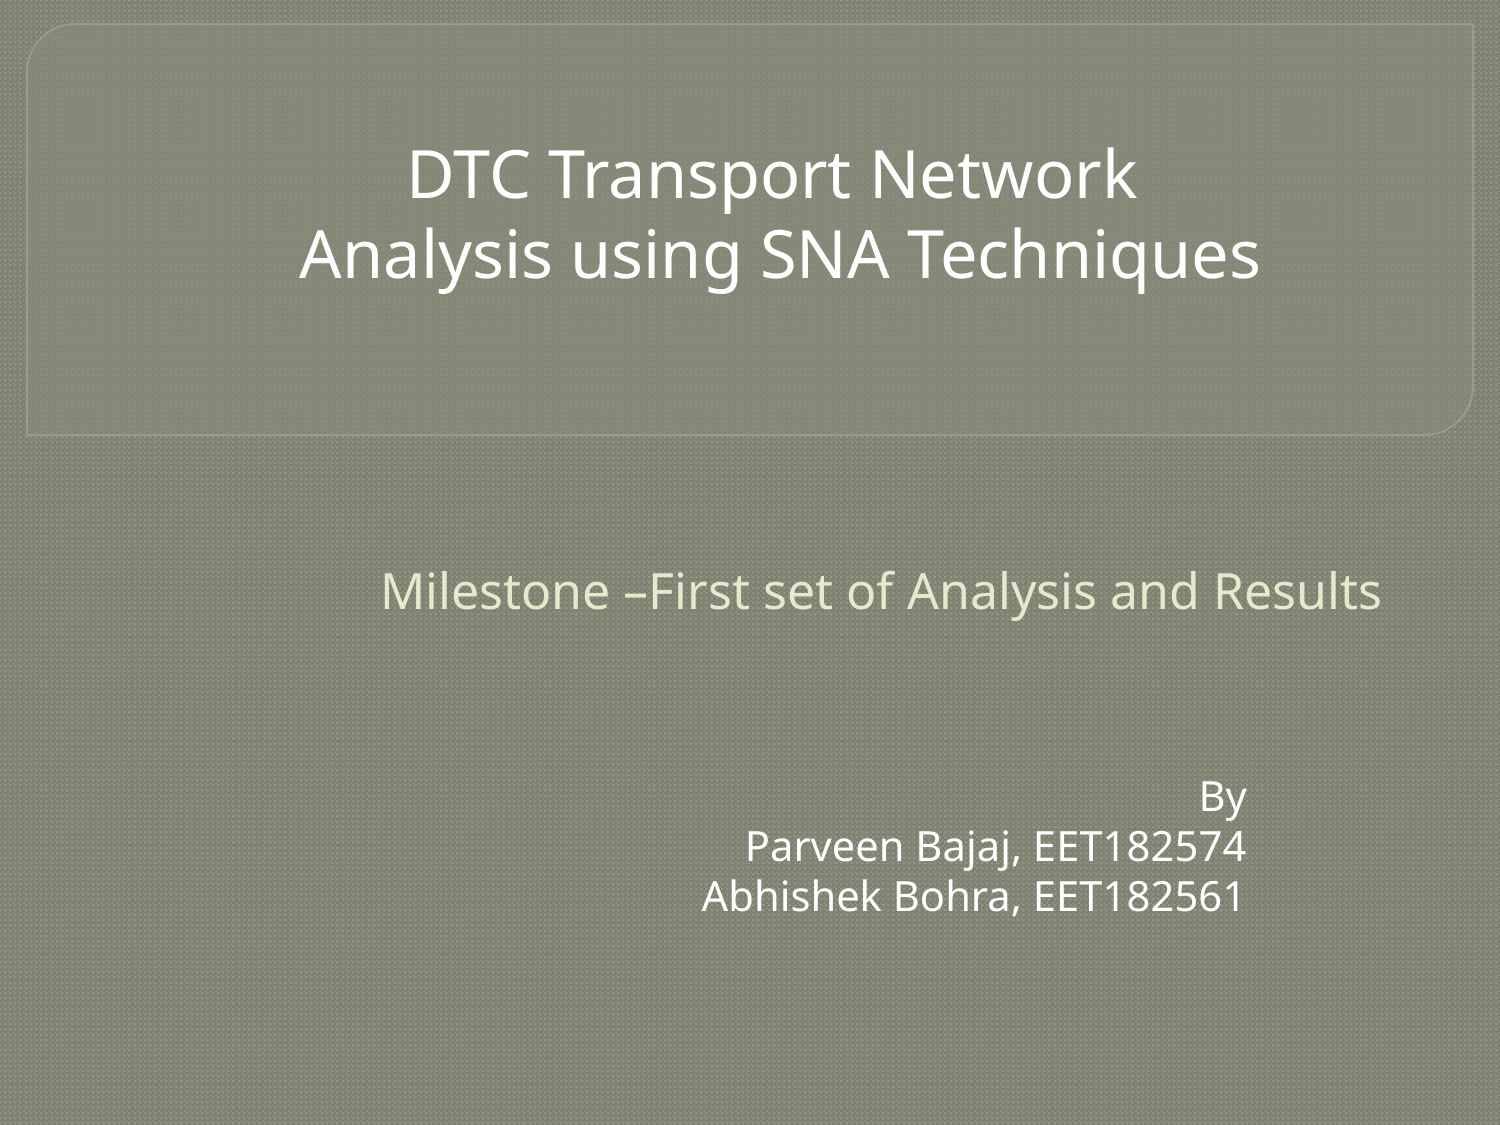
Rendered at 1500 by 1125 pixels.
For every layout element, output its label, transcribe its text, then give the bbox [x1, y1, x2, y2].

title Milestone –First set of Analysis and Results [145, 385, 1421, 627]
subtitle By Parveen Bajaj, EET182574 Abhishek Bohra, EET182561 [237, 762, 1288, 1050]
text_box DTC Transport Network Analysis using SNA Techniques [112, 124, 1450, 300]
